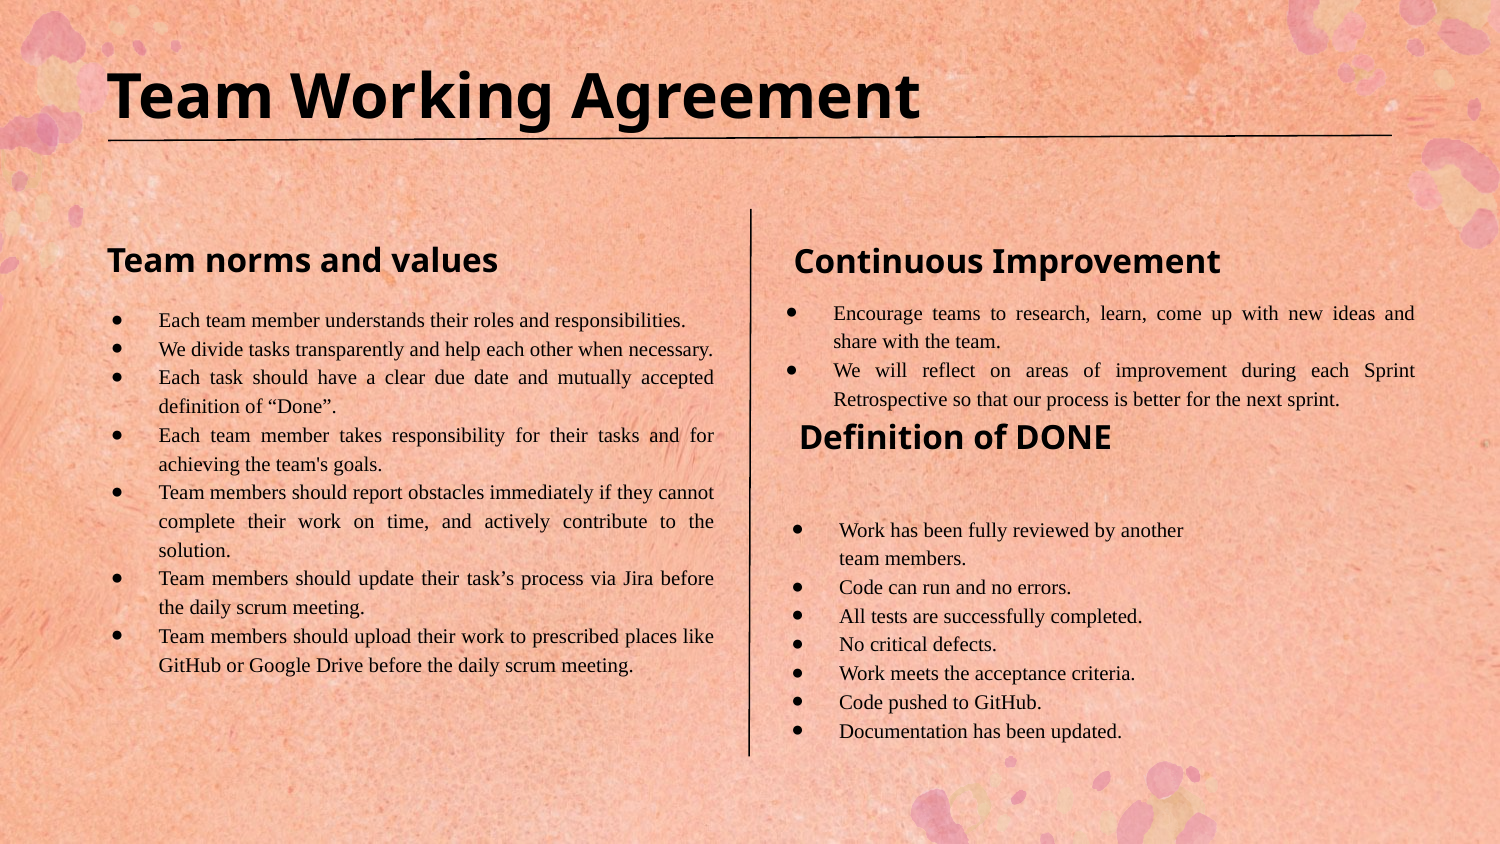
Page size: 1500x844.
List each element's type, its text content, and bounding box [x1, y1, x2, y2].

subtitle Each team member understands their roles and responsibilities. We divide tasks transparently and help each other when necessary. Each task should have a clear due date and mutually accepted definition of “Done”. Each team member takes responsibility for their tasks and for achieving the team's goals. Team members should report obstacles immediately if they cannot complete their work on time, and actively contribute to the solution. Team members should update their task’s process via Jira before the daily scrum meeting. Team members should upload their work to prescribed places like GitHub or Google Drive before the daily scrum meeting. [68, 288, 730, 723]
text_box Definition of DONE [783, 386, 1276, 472]
subtitle Team norms and values [91, 207, 676, 288]
text_box Work has been fully reviewed by another team members. Code can run and no errors. All tests are successfully completed. No critical defects. Work meets the acceptance criteria. Code pushed to GitHub. Documentation has been updated. [756, 497, 1242, 758]
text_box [107, 135, 1392, 141]
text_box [748, 208, 752, 757]
title Team Working Agreement [91, 41, 1356, 136]
subtitle Continuous Improvement [778, 208, 1409, 296]
subtitle Encourage teams to research, learn, come up with new ideas and share with the team. We will reflect on areas of improvement during each Sprint Retrospective so that our process is better for the next sprint. [757, 280, 1431, 468]
